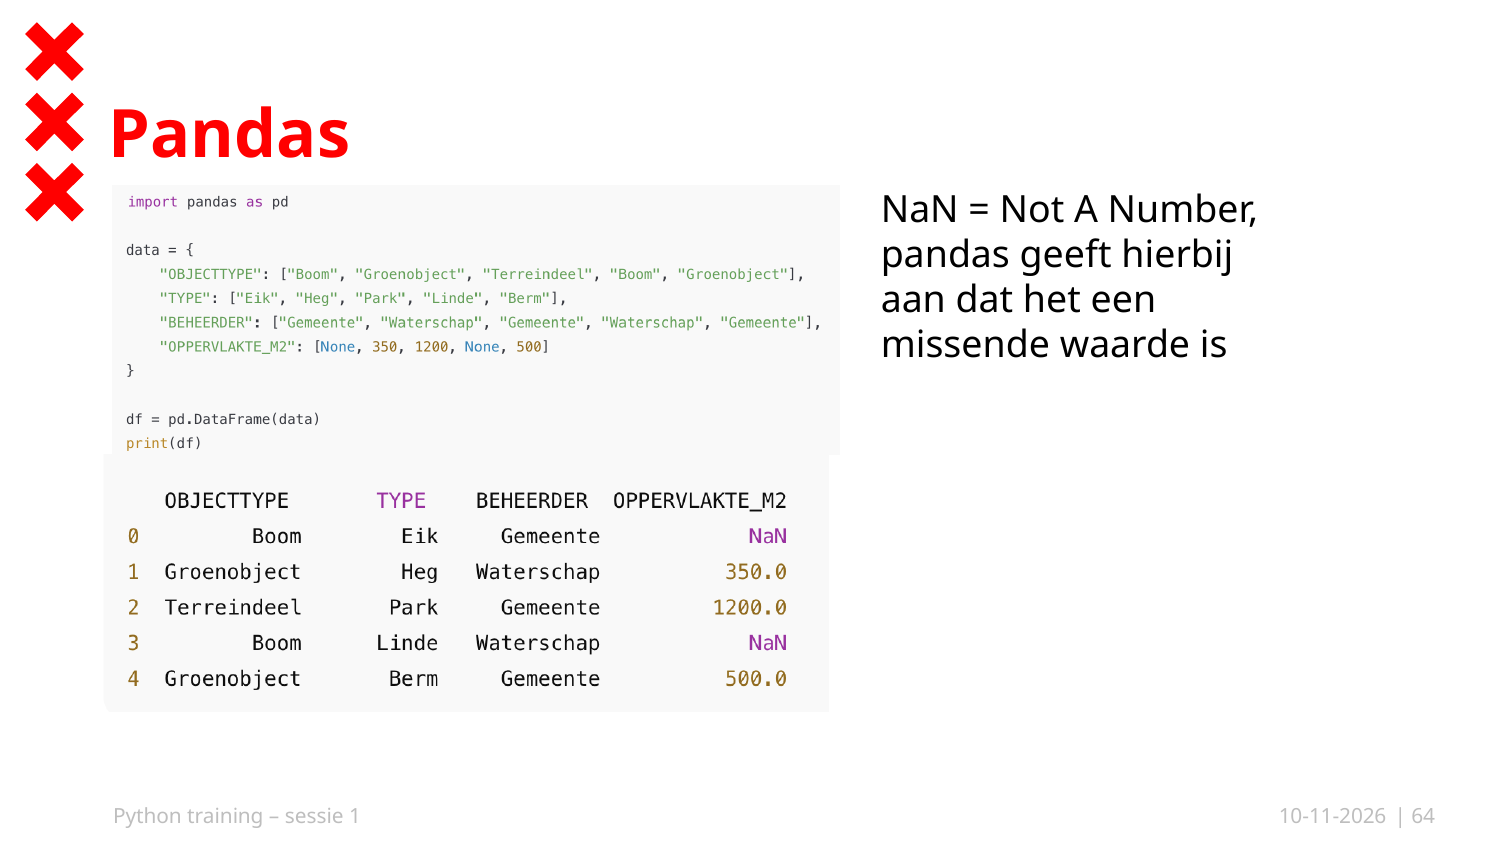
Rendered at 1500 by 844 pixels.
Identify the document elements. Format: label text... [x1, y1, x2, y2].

footer Python training – sessie 1 [113, 802, 1129, 833]
text_box NaN = Not A Number, pandas geeft hierbij aan dat het een missende waarde is [880, 185, 1260, 366]
title Pandas [108, 91, 1438, 251]
slide_number | 64 [1394, 802, 1442, 833]
picture [101, 185, 840, 712]
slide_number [1262, 802, 1387, 833]
